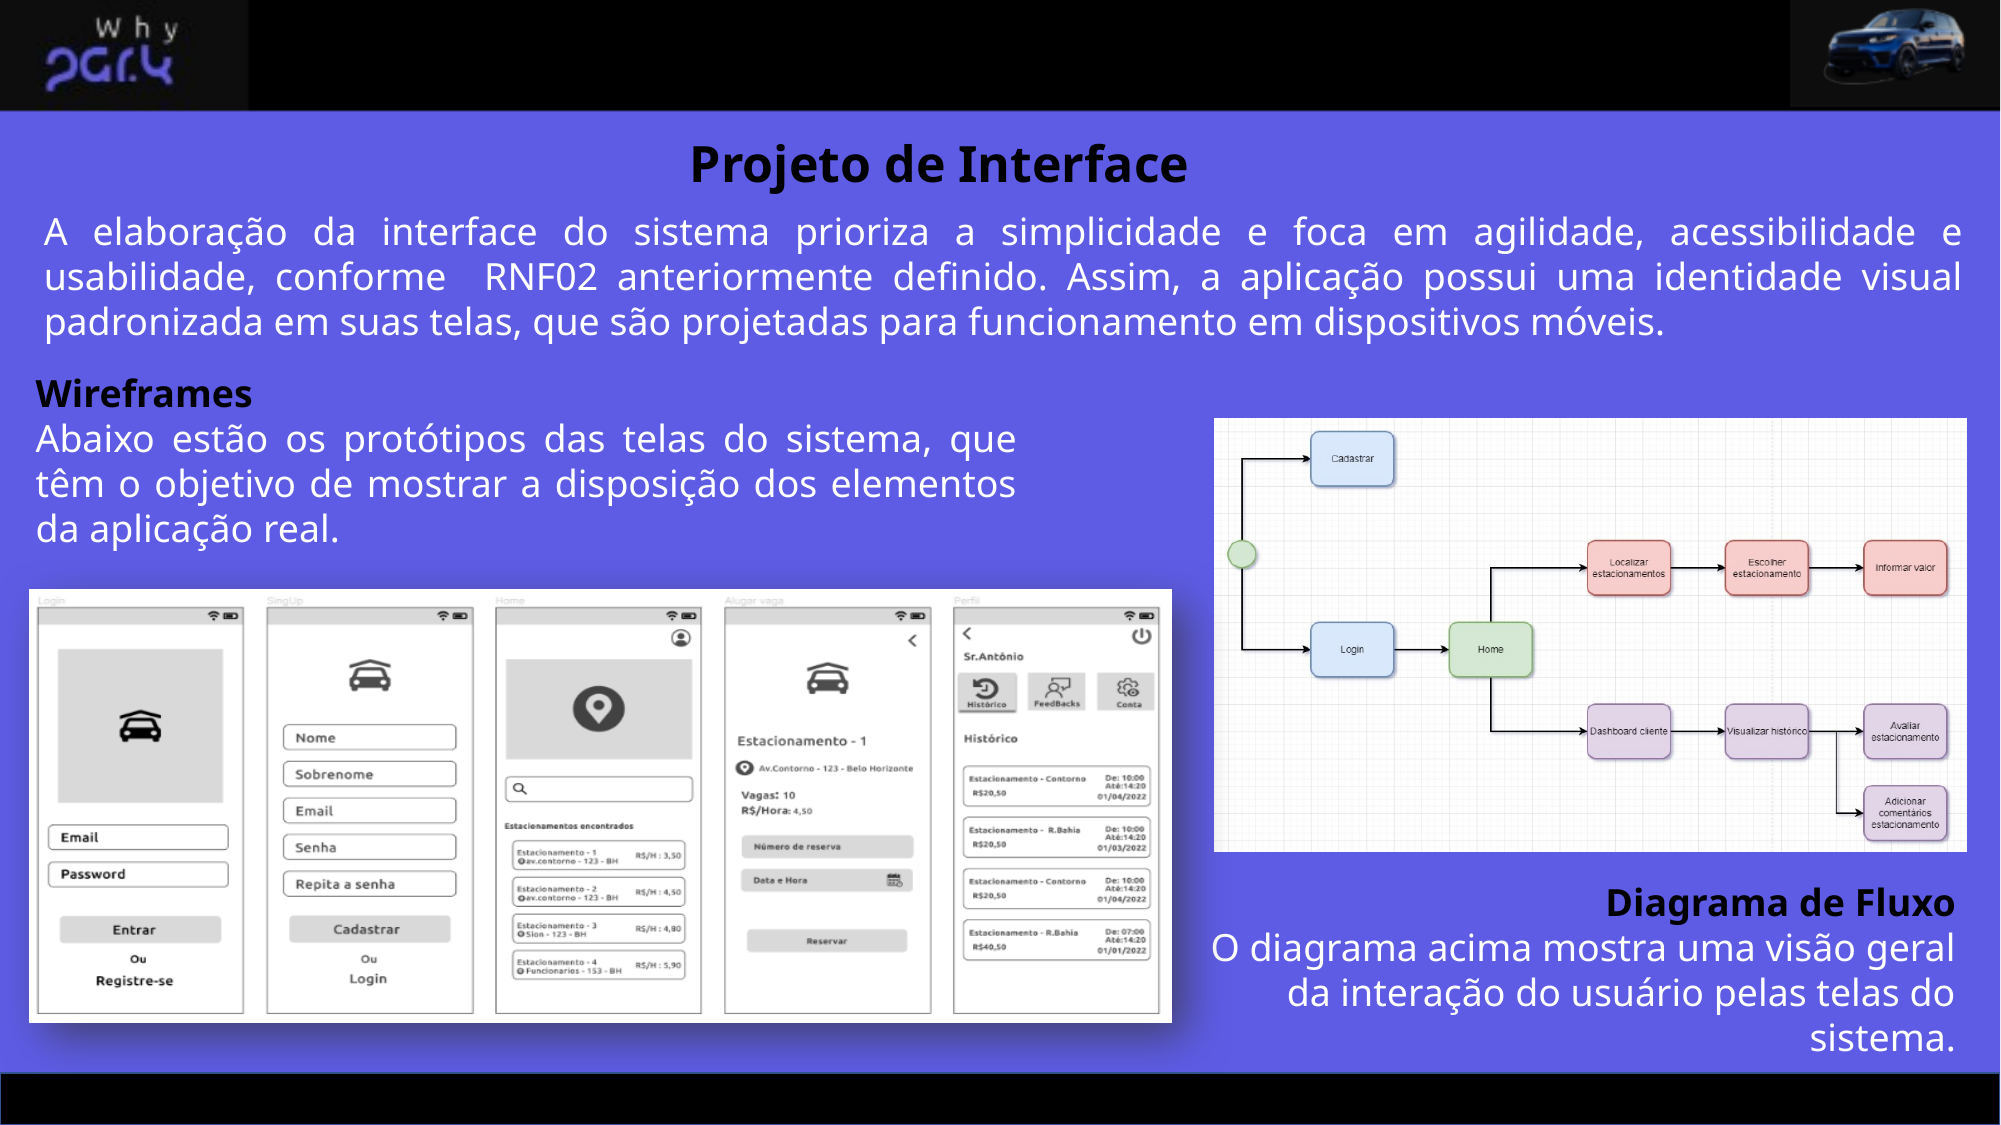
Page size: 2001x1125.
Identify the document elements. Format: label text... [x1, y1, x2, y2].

picture [0, 0, 2001, 1125]
text_box Projeto de Interface [588, 125, 1292, 200]
text_box Wireframes Abaixo estão os protótipos das telas do sistema, que têm o objetivo de mostrar a disposição dos elementos da aplicação real. [20, 362, 1033, 558]
text_box [0, 1072, 2000, 1125]
text_box A elaboração da interface do sistema prioriza a simplicidade e foca em agilidade, acessibilidade e usabilidade, conforme RNF02 anteriormente definido. Assim, a aplicação possui uma identidade visual padronizada em suas telas, que são projetadas para funcionamento em dispositivos móveis. [28, 200, 1979, 396]
text_box Diagrama de Fluxo O diagrama acima mostra uma visão geral da interação do usuário pelas telas do sistema. [1183, 871, 1971, 1066]
